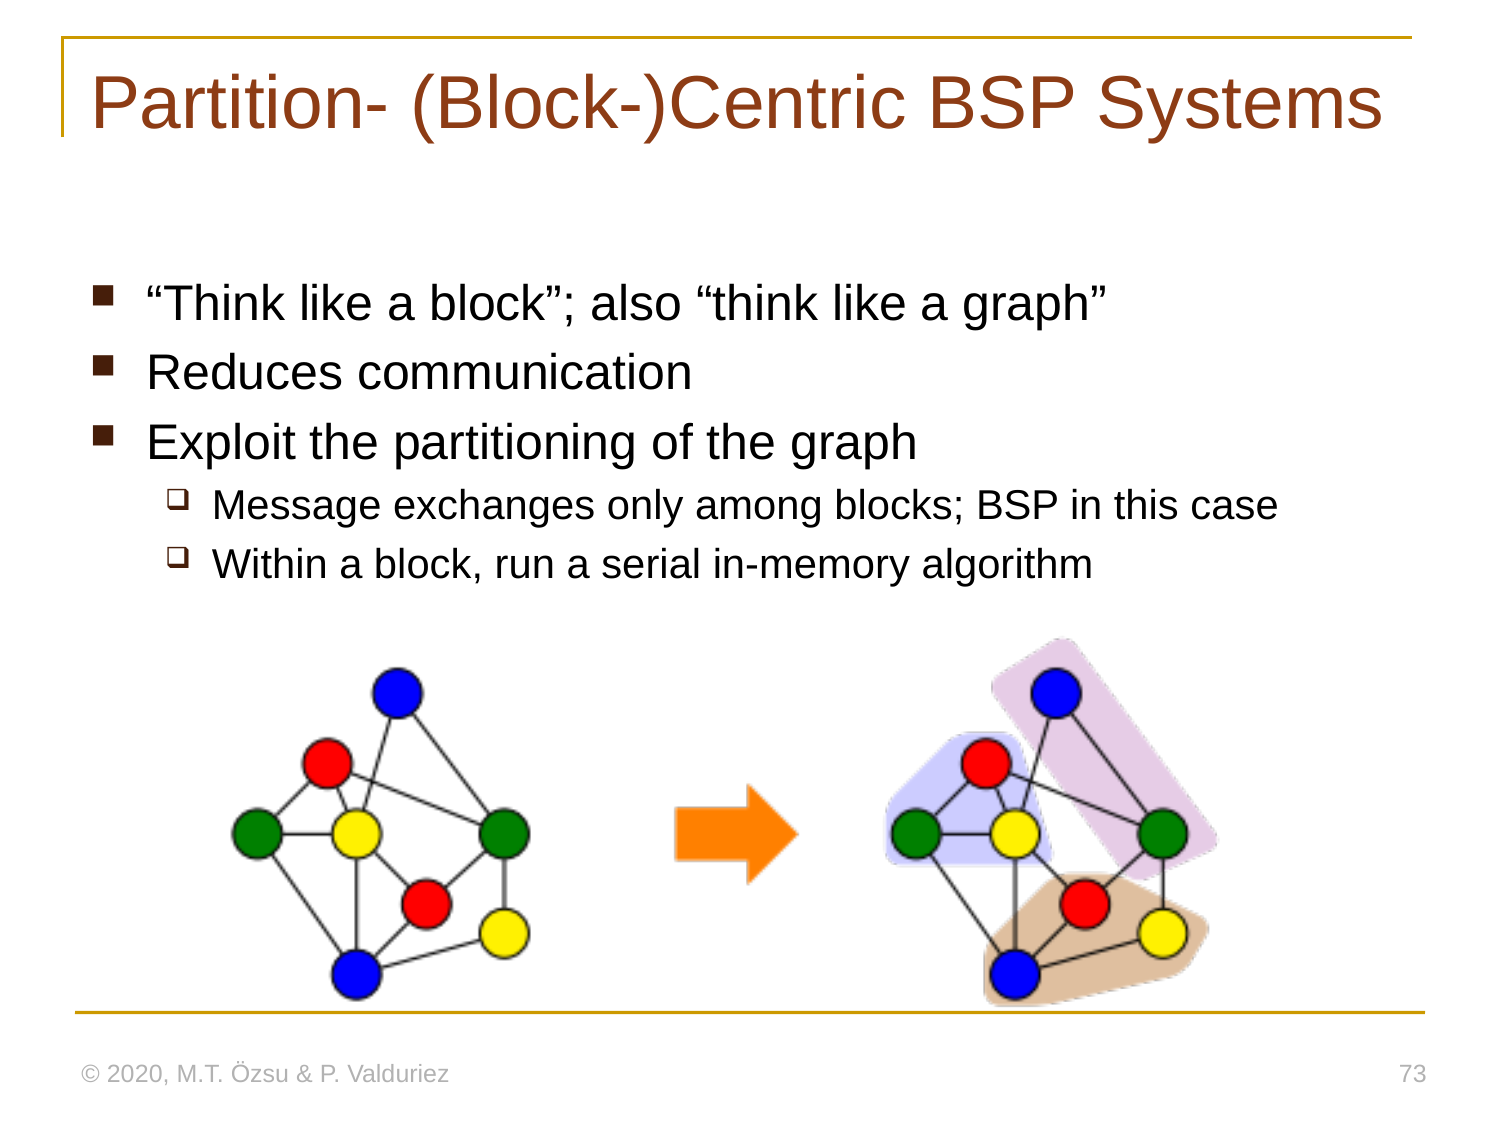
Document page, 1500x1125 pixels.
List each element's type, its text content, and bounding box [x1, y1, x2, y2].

list “Think like a block”; also “think like a graph” Reduces communication Exploit the partitioning of the graph Message exchanges only among blocks; BSP in this case Within a block, run a serial in-memory algorithm [74, 262, 1377, 599]
picture [206, 627, 1243, 1029]
slide_number 73 [1104, 1042, 1442, 1103]
footer © 2020, M.T. Özsu & P. Valduriez [66, 1042, 573, 1103]
title Partition- (Block-)Centric BSP Systems [74, 45, 1426, 233]
